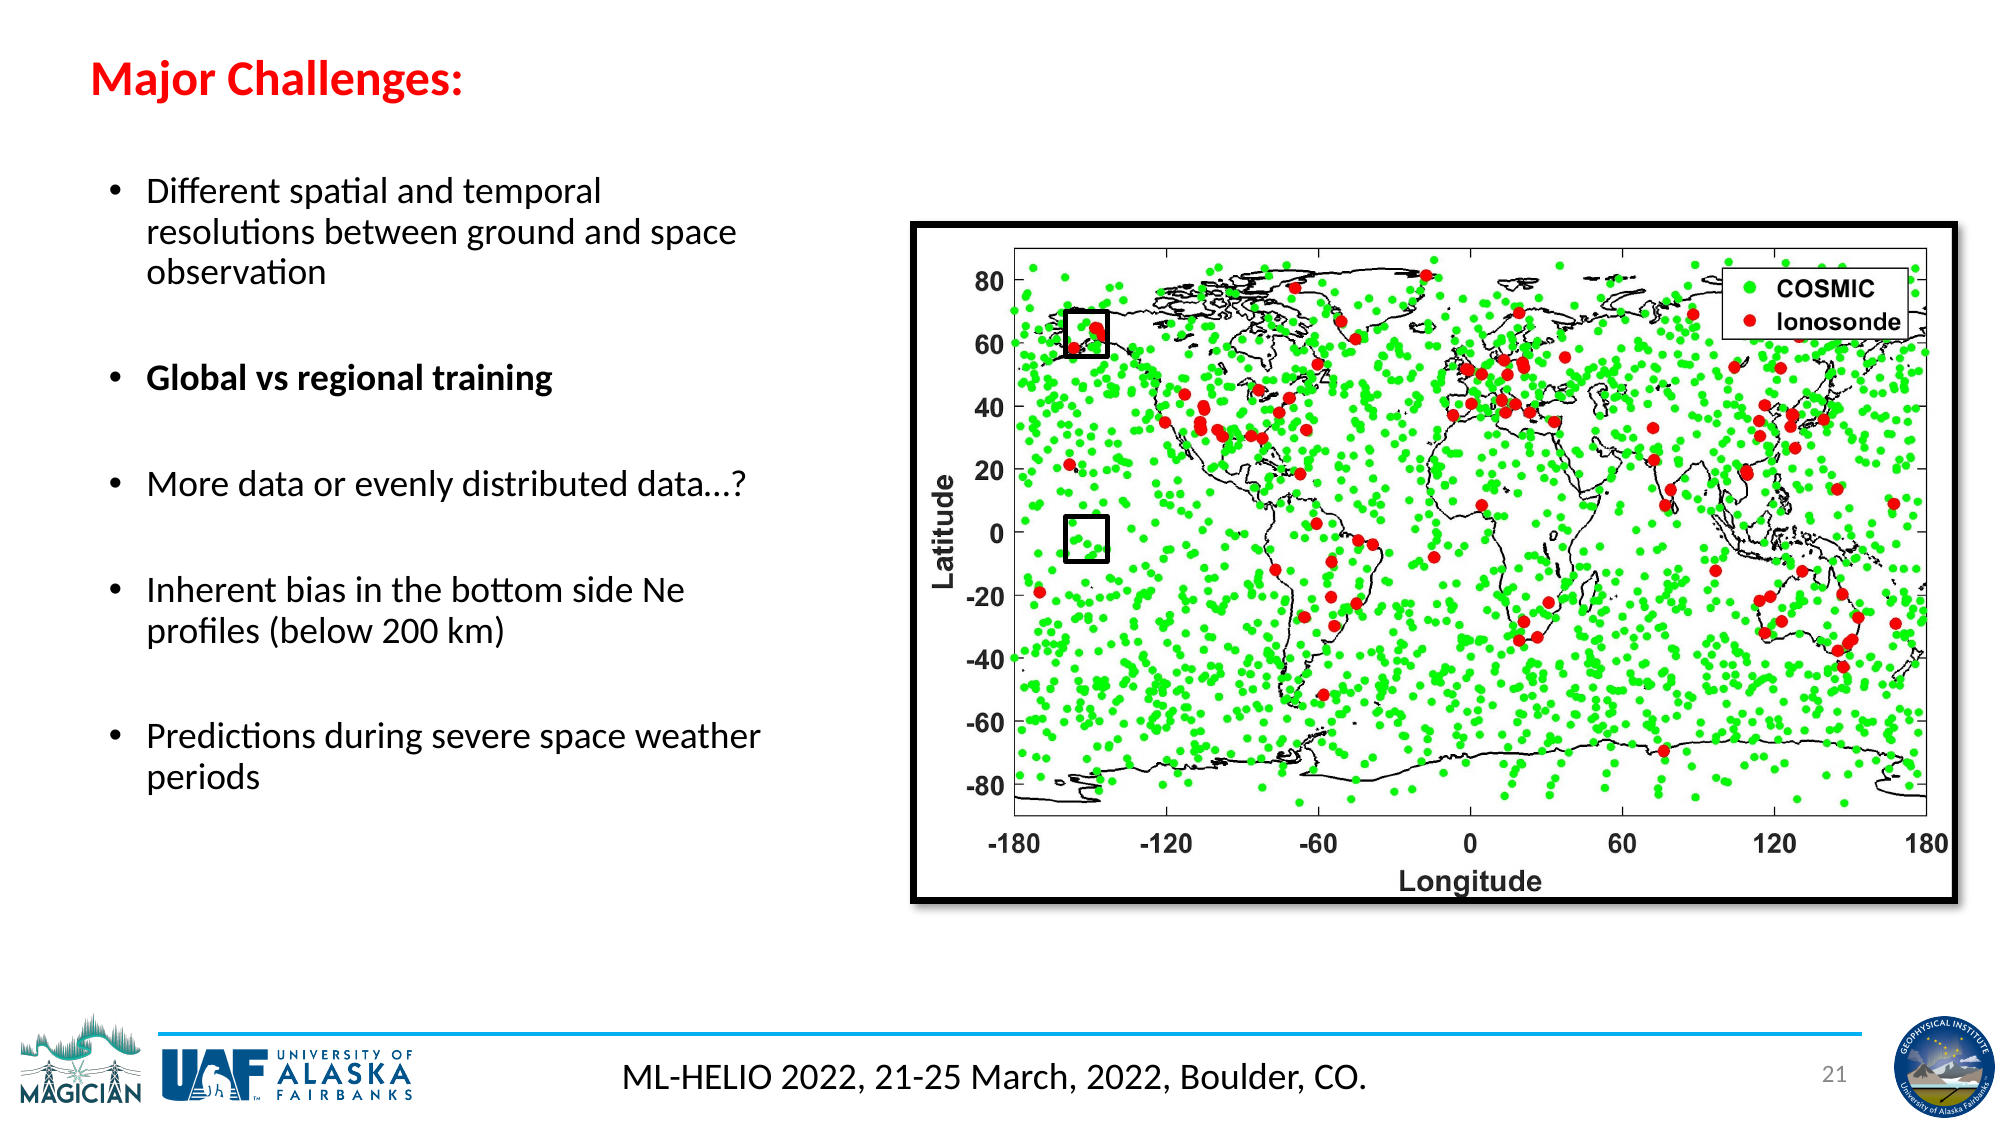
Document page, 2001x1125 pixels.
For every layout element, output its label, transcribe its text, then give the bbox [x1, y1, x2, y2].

text_box Major Challenges: Different spatial and temporal resolutions between ground and space observation Global vs regional training More data or evenly distributed data…? Inherent bias in the bottom side Ne profiles (below 200 km) Predictions during severe space weather periods [75, 44, 782, 983]
slide_number 21 [1413, 1042, 1863, 1103]
picture [0, 1002, 412, 1118]
text_box ML-HELIO 2022, 21-25 March, 2022, Boulder, CO. [606, 1046, 1413, 1105]
picture [916, 227, 1952, 898]
picture [1894, 1016, 1996, 1118]
